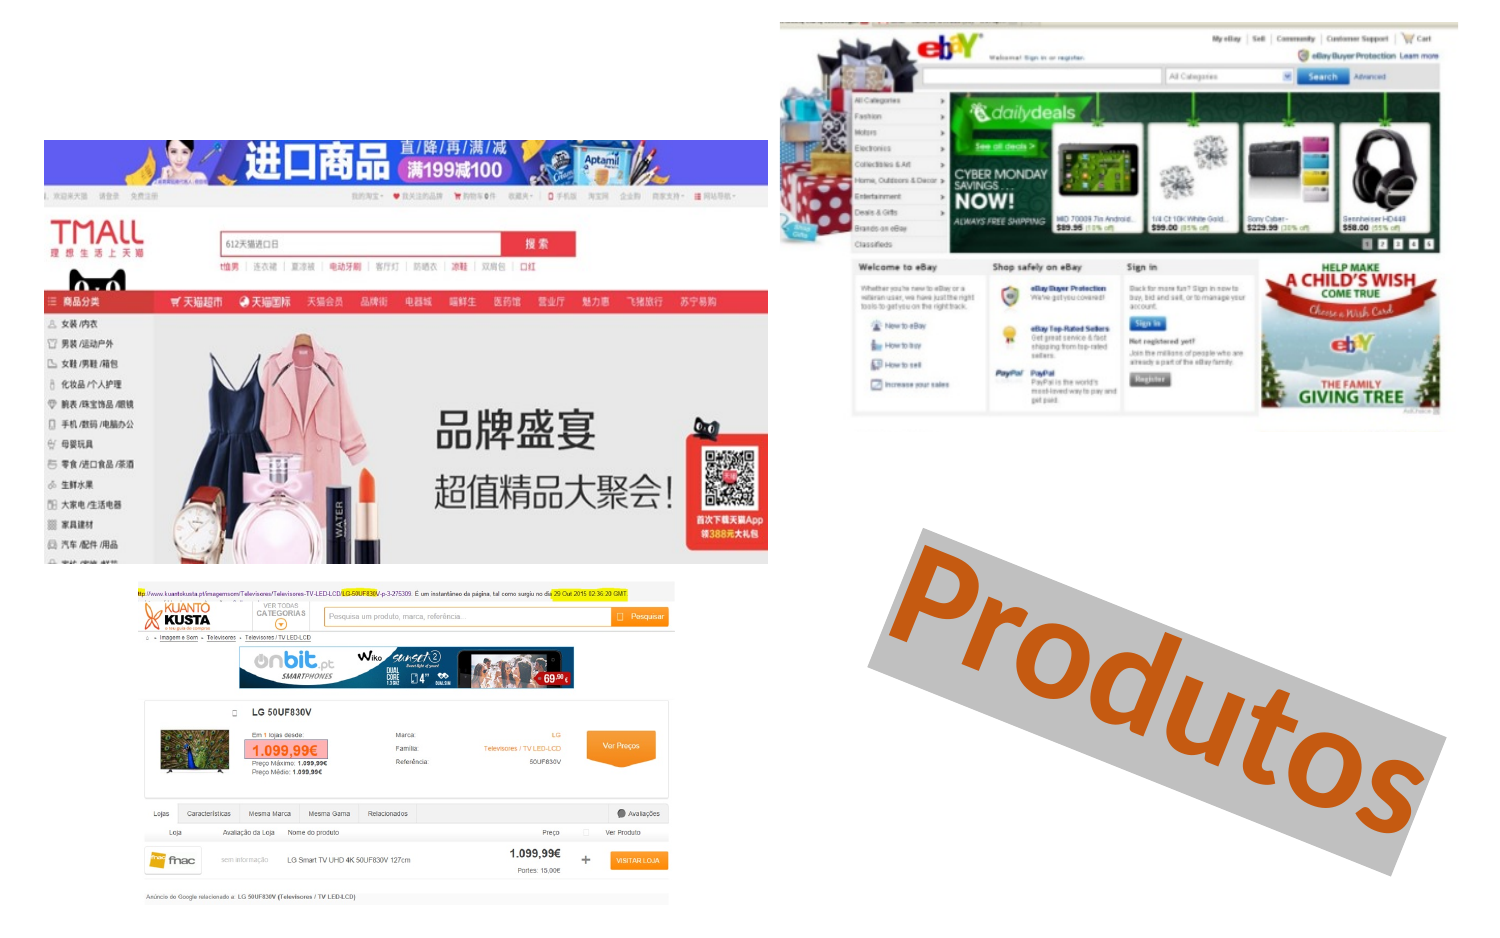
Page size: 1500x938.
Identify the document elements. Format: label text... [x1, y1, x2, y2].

picture [137, 581, 675, 905]
picture [779, 22, 1459, 432]
text_box Produtos [852, 480, 1500, 906]
picture [44, 140, 769, 564]
